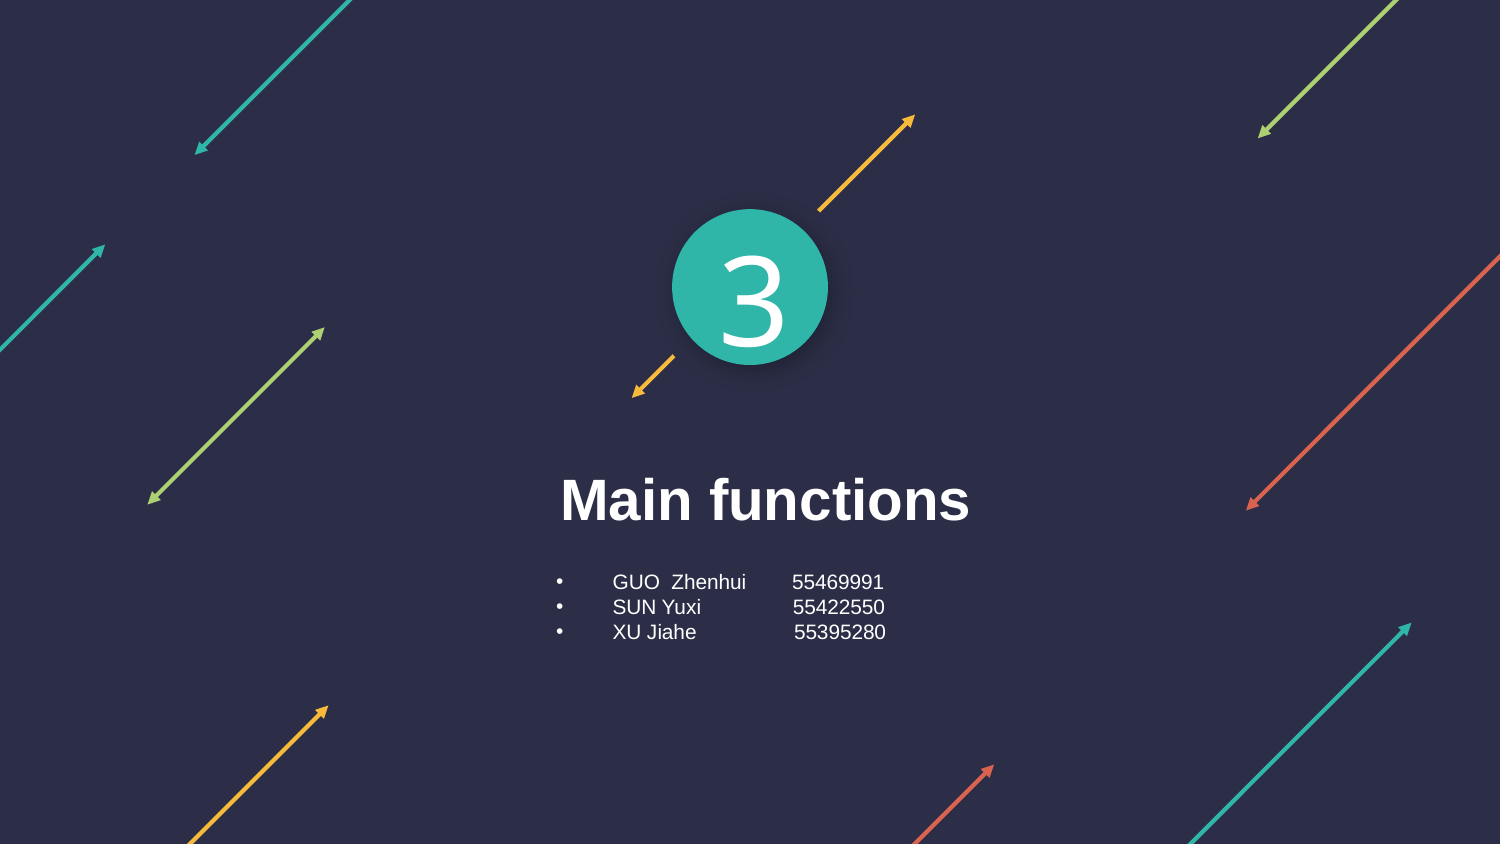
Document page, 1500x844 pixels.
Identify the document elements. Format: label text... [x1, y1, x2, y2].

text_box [147, 327, 325, 505]
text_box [1139, 622, 1412, 844]
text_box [1245, 185, 1500, 511]
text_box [1257, 0, 1436, 139]
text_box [0, 244, 106, 404]
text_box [647, 184, 853, 390]
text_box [631, 114, 916, 399]
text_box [867, 764, 995, 844]
text_box GUO Zhenhui 55469991 SUN Yuxi 55422550 XU Jiahe 55395280 [466, 561, 1081, 652]
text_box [88, 705, 329, 844]
text_box Main functions [442, 454, 1105, 541]
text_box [194, 0, 448, 155]
